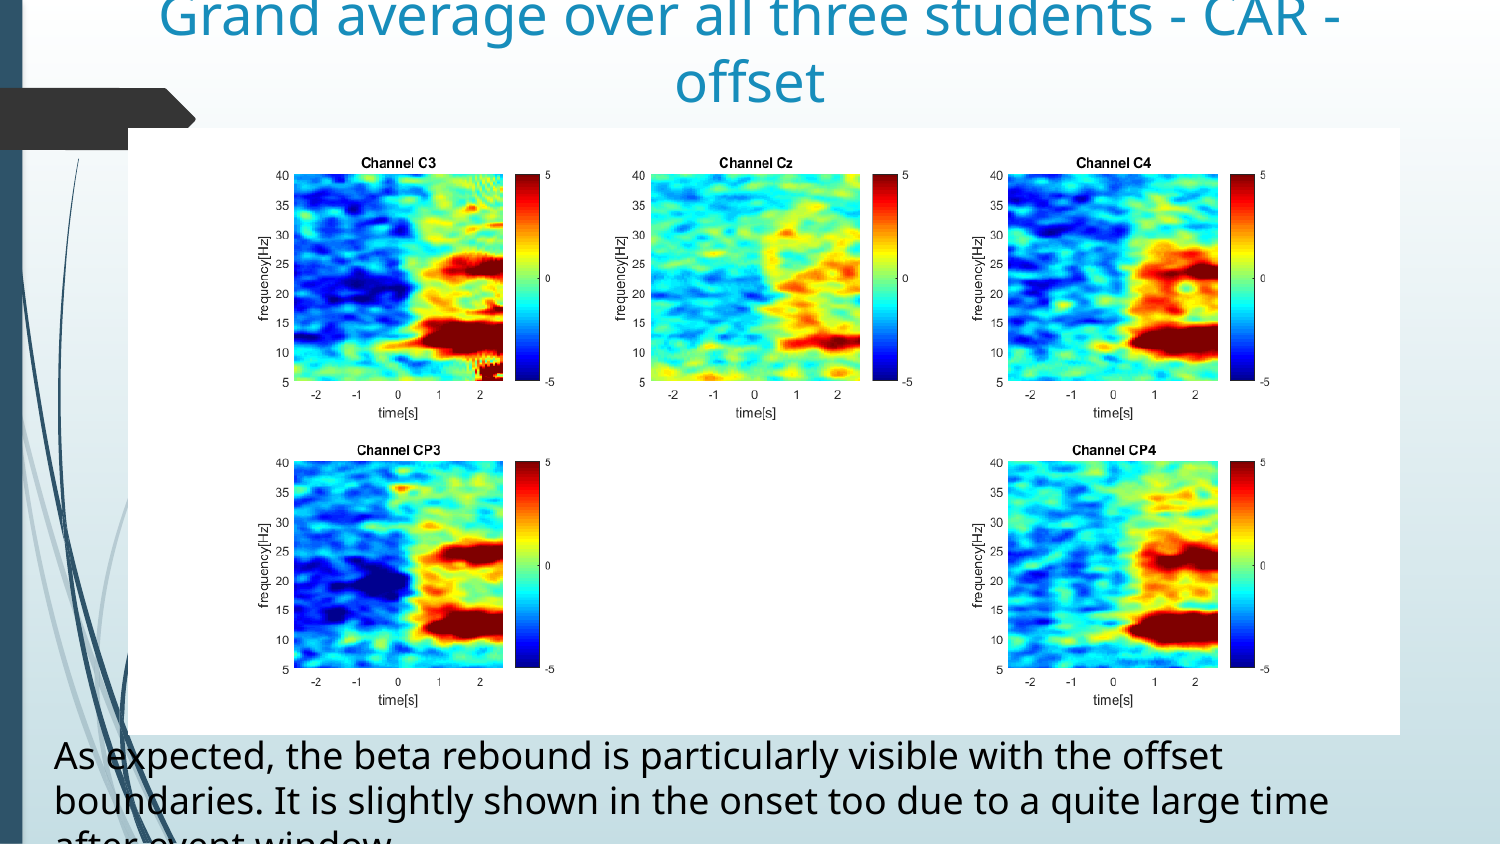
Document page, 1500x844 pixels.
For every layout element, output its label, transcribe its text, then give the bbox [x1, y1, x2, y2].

picture [128, 128, 1400, 735]
title Grand average over all three students - CAR - offset [128, 13, 1372, 128]
text_box As expected, the beta rebound is particularly visible with the offset boundaries. It is slightly shown in the onset too due to a quite large time after event window. [38, 716, 1434, 811]
